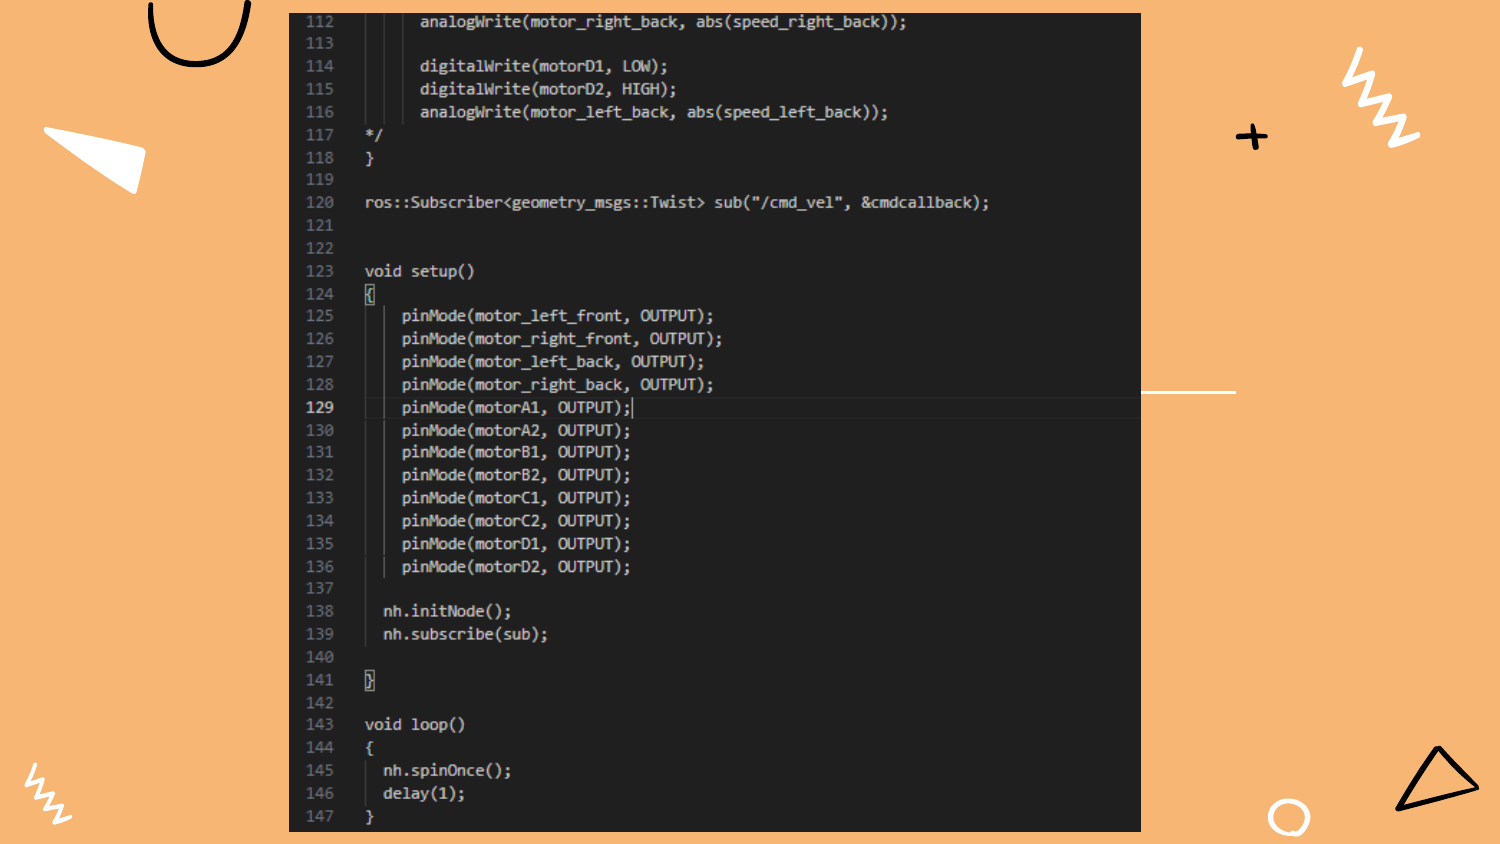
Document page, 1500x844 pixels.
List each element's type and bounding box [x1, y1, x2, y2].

picture [289, 13, 1141, 832]
